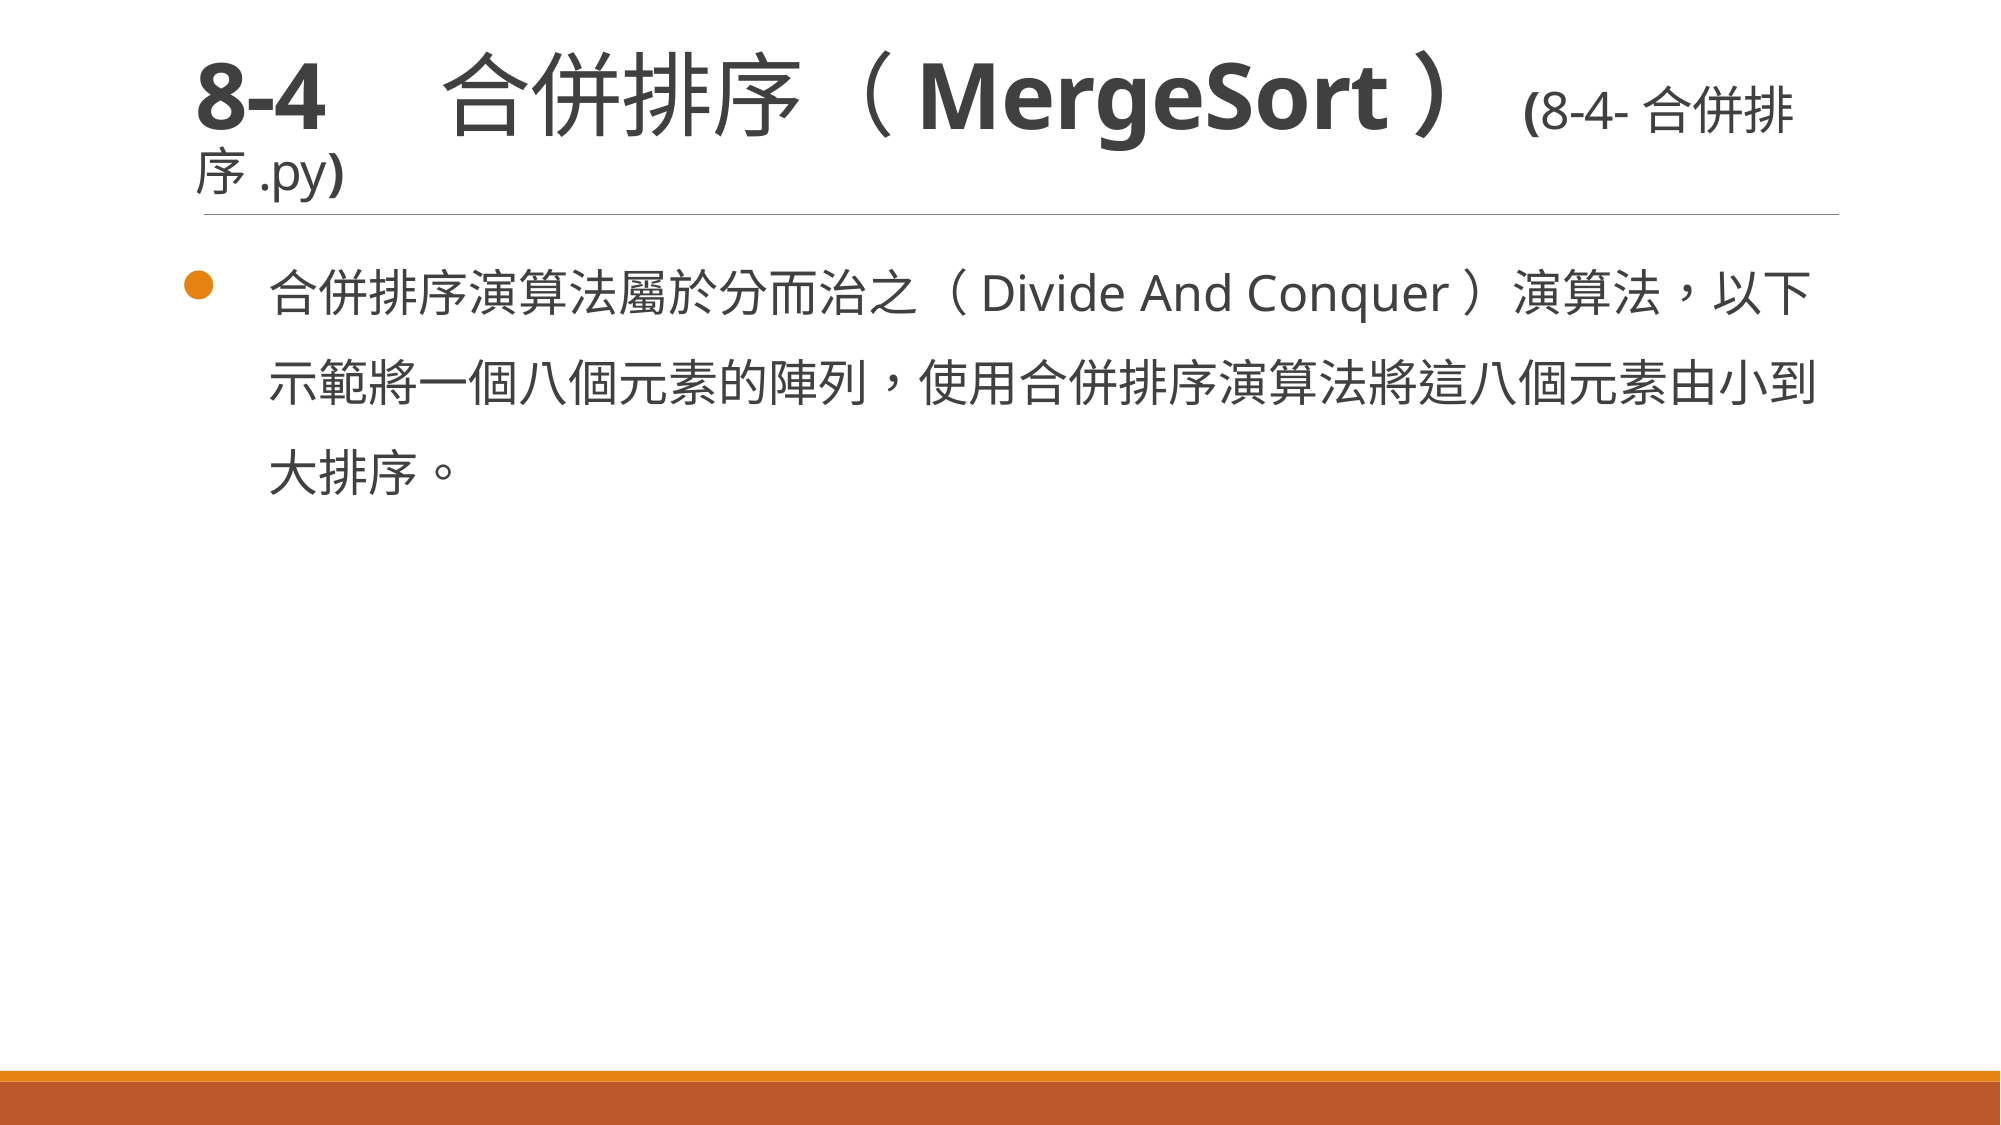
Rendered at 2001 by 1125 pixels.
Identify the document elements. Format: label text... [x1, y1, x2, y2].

title 8-4 合併排序（MergeSort）(8-4-合併排序.py) [180, 47, 1830, 209]
list 合併排序演算法屬於分而治之（Divide And Conquer）演算法，以下示範將一個八個元素的陣列，使用合併排序演算法將這八個元素由小到大排序。 [180, 224, 1830, 1033]
